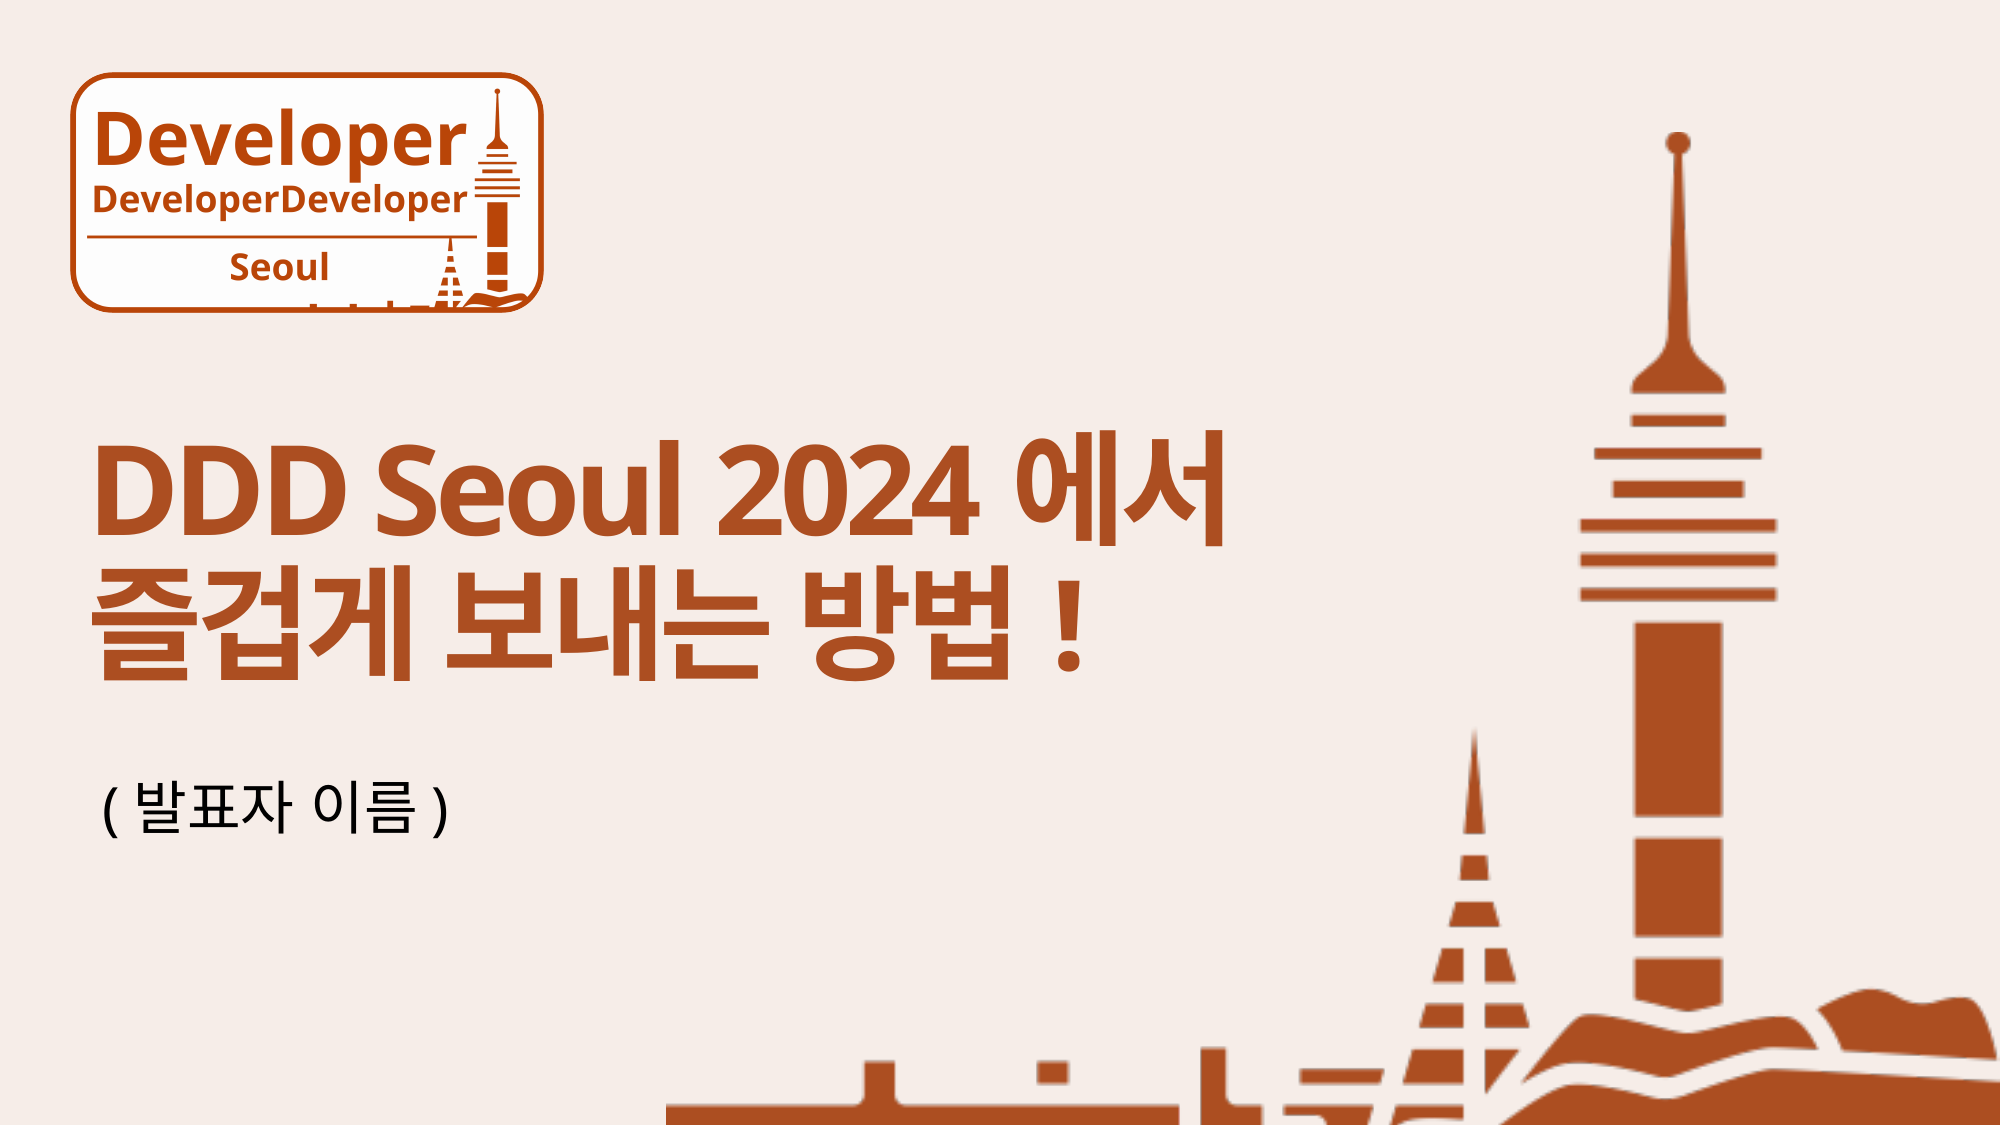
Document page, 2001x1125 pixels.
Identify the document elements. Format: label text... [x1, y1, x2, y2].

text_box (발표자 이름) [87, 771, 688, 865]
picture [69, 72, 544, 313]
title DDD Seoul 2024에서 즐겁게 보내는 방법! [87, 403, 1550, 722]
picture [666, 132, 2000, 1125]
